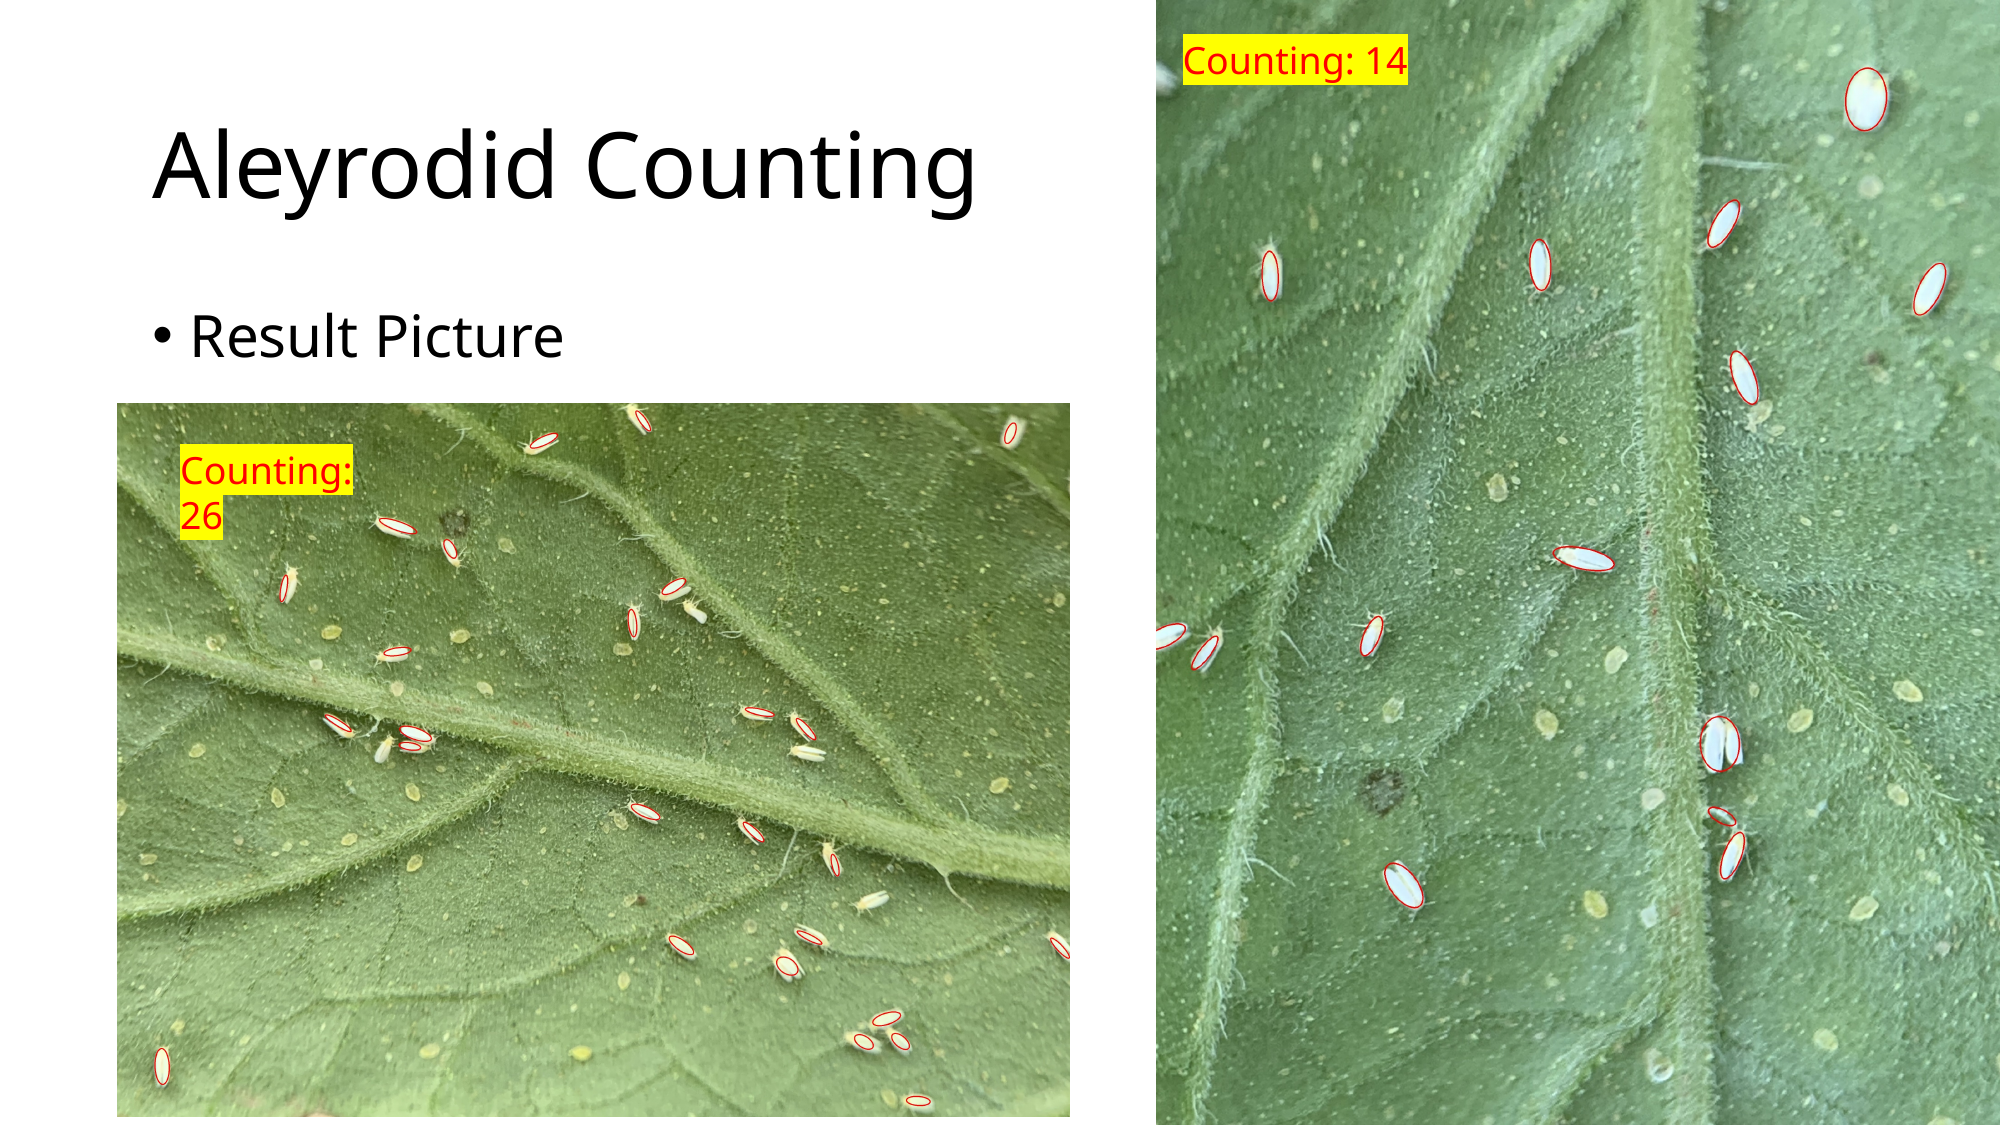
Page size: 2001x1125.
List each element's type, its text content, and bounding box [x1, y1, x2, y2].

picture [1156, 0, 2000, 1125]
title Aleyrodid Counting [137, 59, 1156, 278]
picture [117, 403, 1070, 1117]
list Result Picture [137, 299, 1050, 391]
